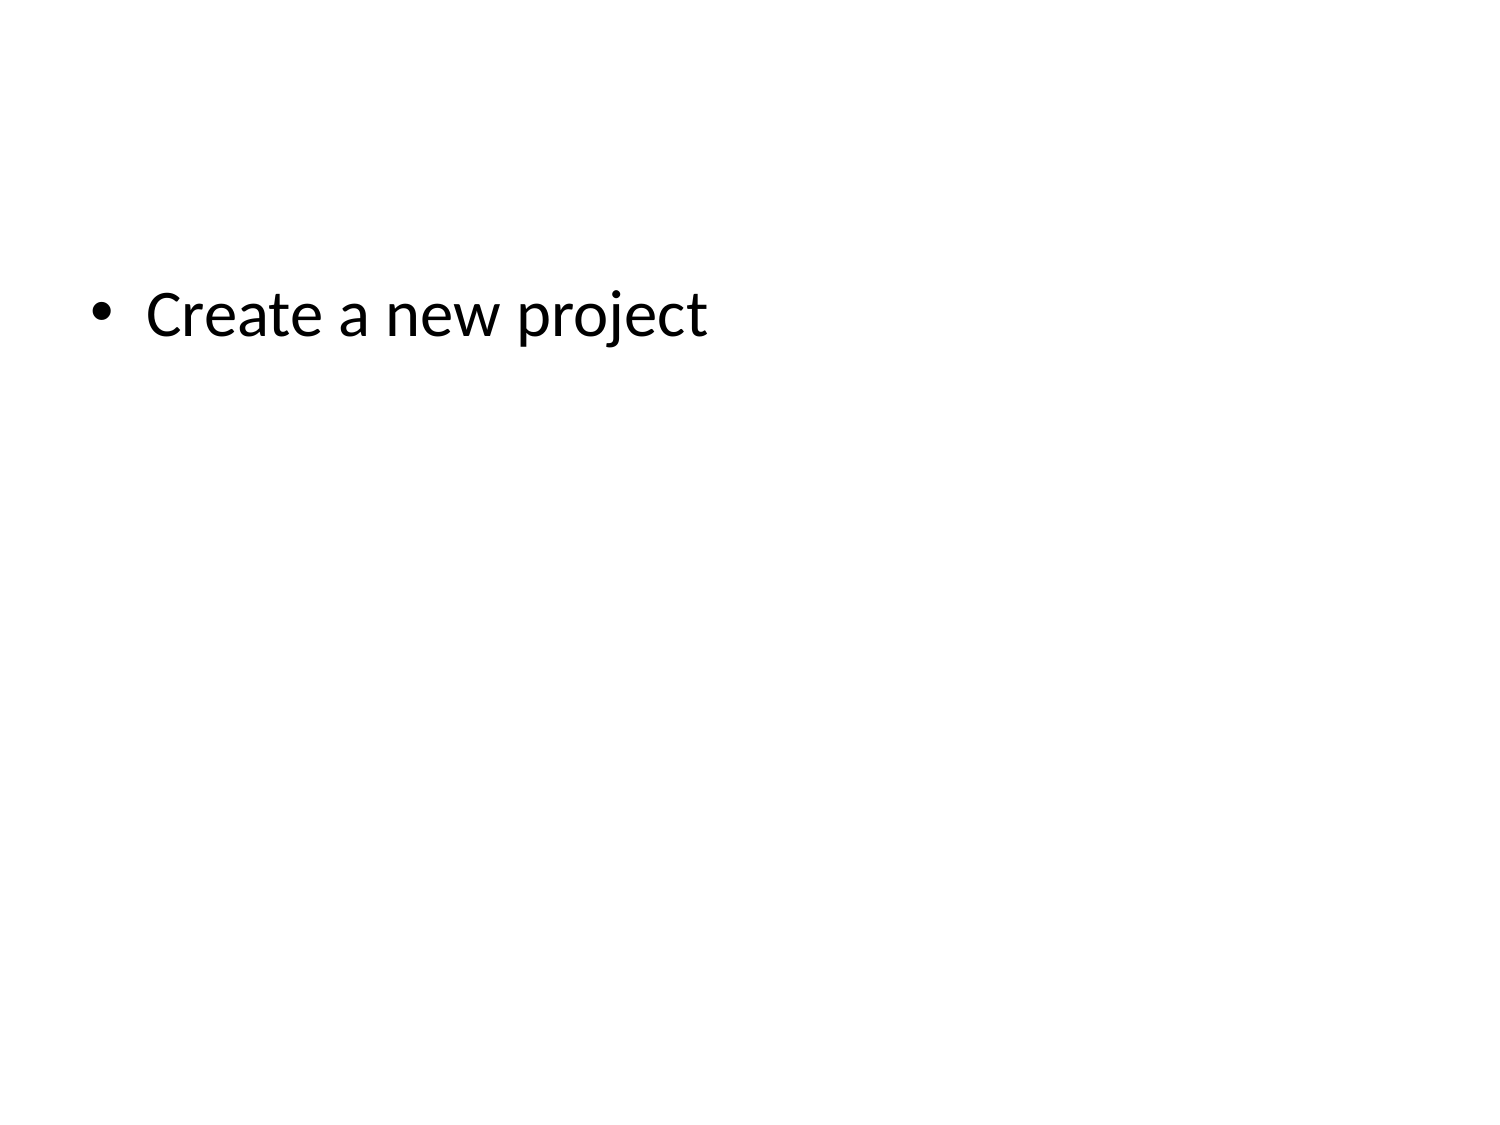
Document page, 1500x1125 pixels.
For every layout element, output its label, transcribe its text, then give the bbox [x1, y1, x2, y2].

list Create a new project [75, 262, 1425, 1005]
